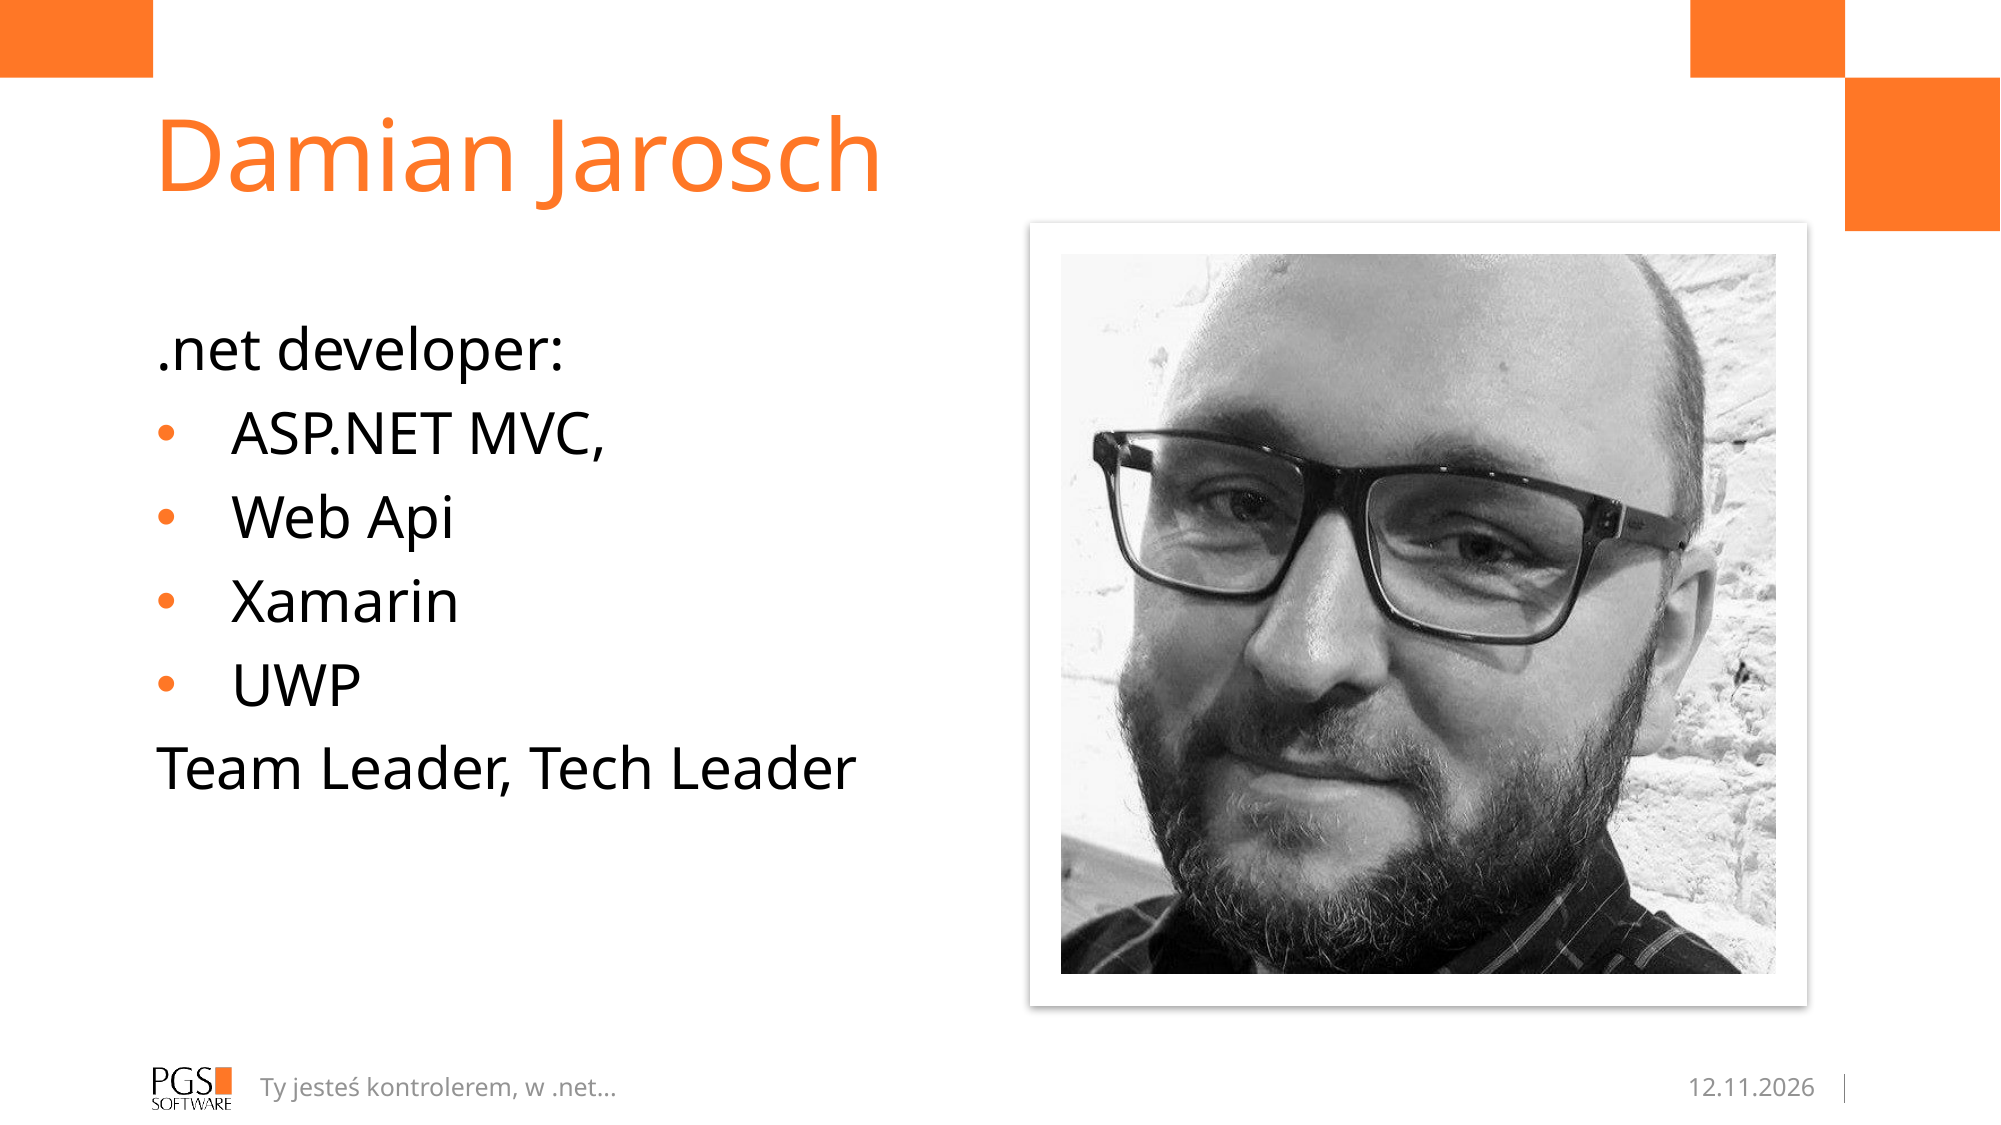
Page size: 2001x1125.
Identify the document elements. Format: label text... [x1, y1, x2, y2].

picture [1060, 253, 1776, 975]
picture [137, 1052, 230, 1125]
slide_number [1537, 1052, 1845, 1125]
title Damian Jarosch [153, 77, 1691, 232]
list .net developer: ASP.NET MVC, Web Api Xamarin UWP Team Leader, Tech Leader [153, 313, 921, 975]
footer Ty jesteś kontrolerem, w .net... [230, 1052, 1384, 1125]
